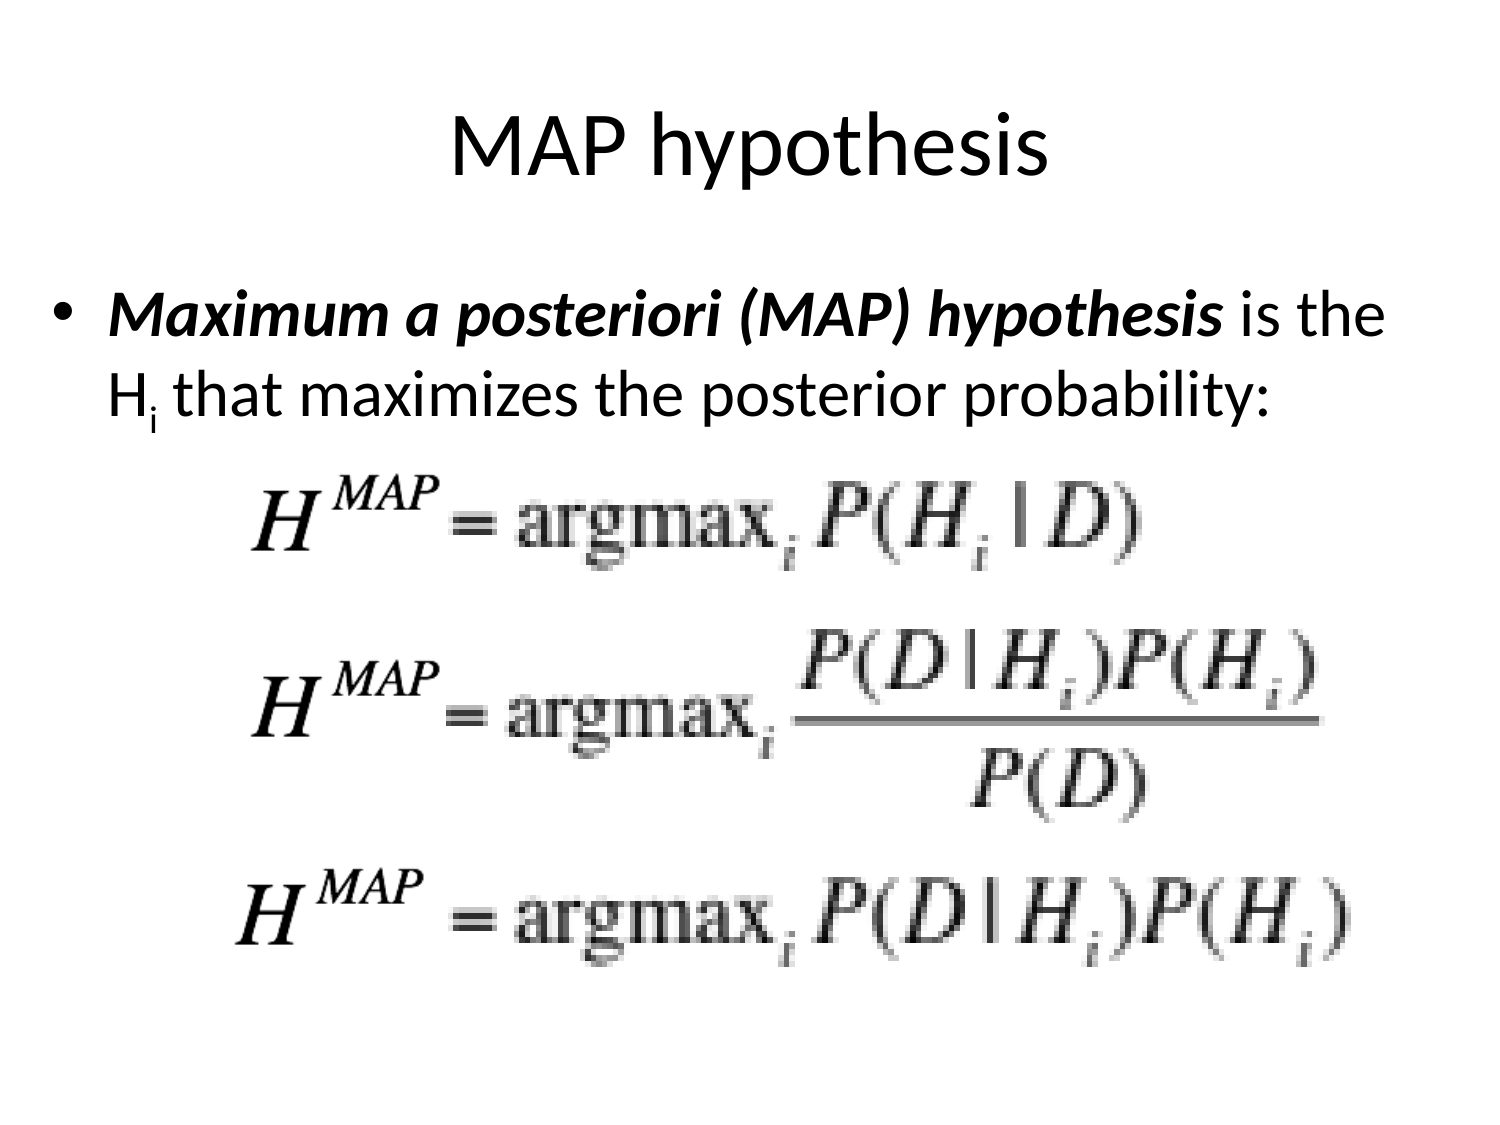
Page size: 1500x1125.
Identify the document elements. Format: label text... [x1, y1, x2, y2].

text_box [261, 445, 1149, 585]
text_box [432, 841, 1358, 981]
list Maximum a posteriori (MAP) hypothesis is the Hi that maximizes the posterior probability: [36, 262, 1425, 1005]
picture [220, 841, 430, 978]
picture [237, 633, 446, 771]
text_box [261, 603, 1331, 835]
title MAP hypothesis [75, 45, 1425, 233]
picture [237, 447, 446, 585]
